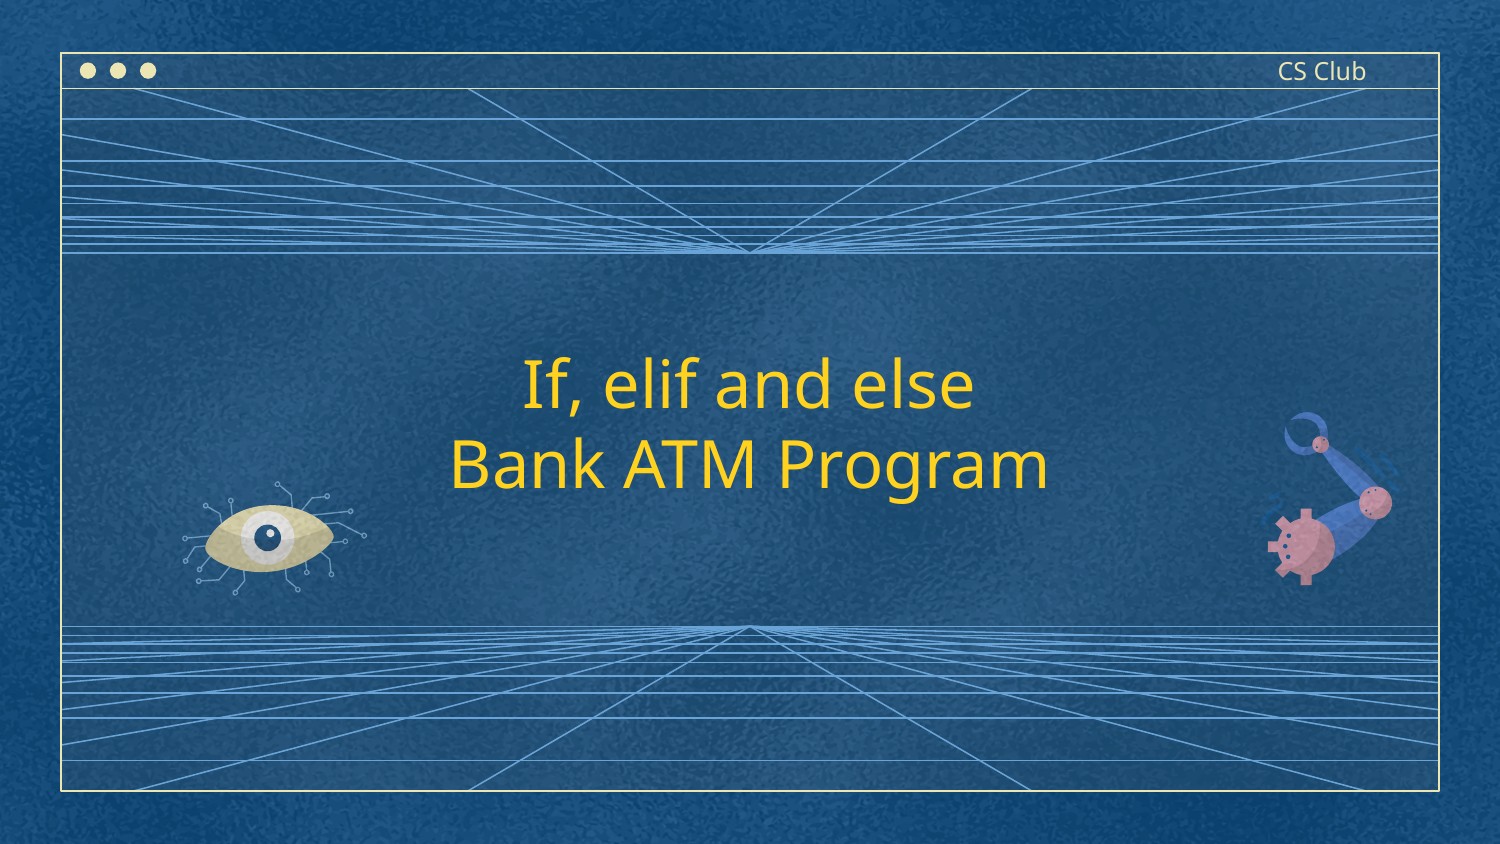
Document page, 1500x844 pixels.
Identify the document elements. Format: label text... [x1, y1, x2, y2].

title If, elif and else Bank ATM Program [175, 352, 1325, 491]
title CS Club [1088, 53, 1382, 89]
